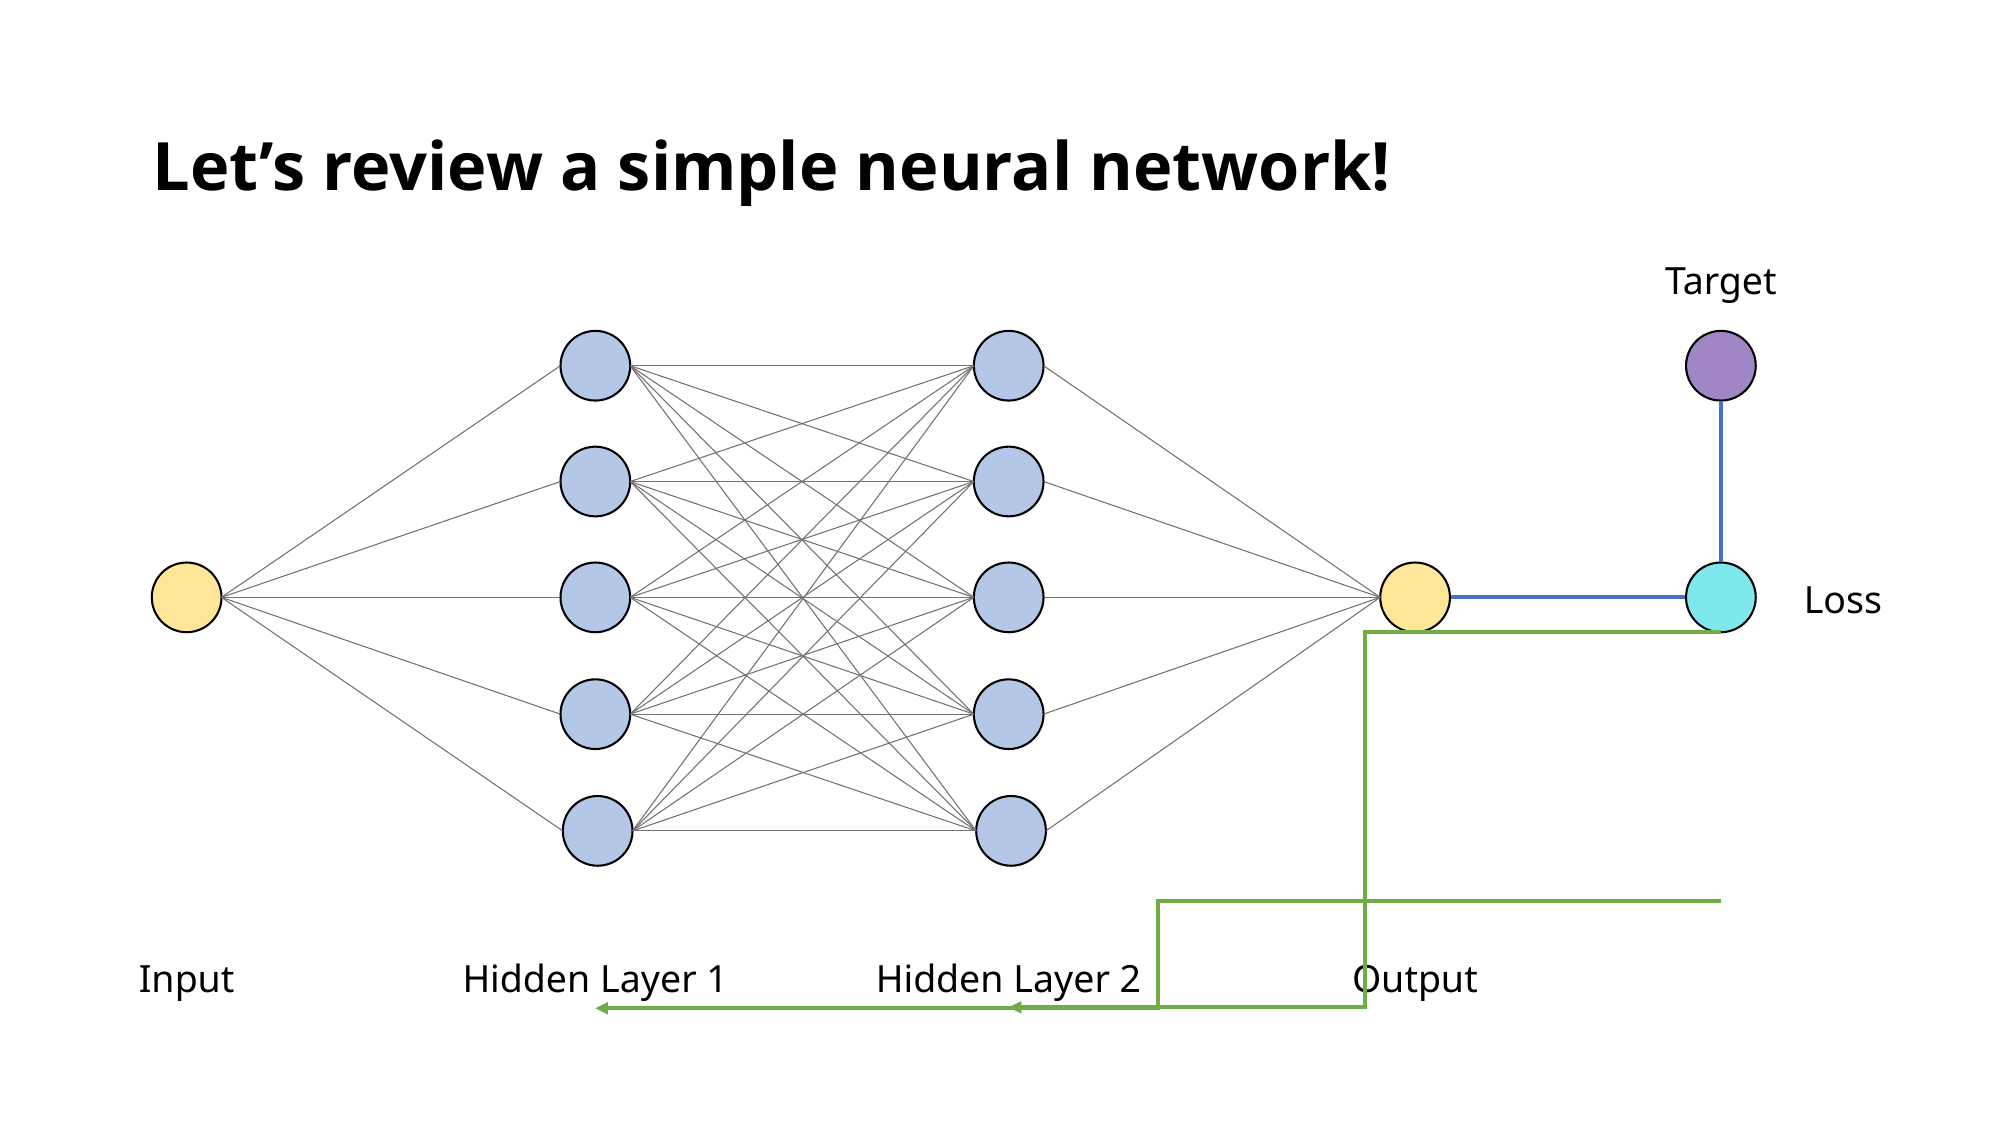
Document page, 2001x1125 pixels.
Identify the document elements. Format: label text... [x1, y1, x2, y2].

title Let’s review a simple neural network! [137, 59, 1863, 249]
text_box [29, 249, 2000, 1009]
